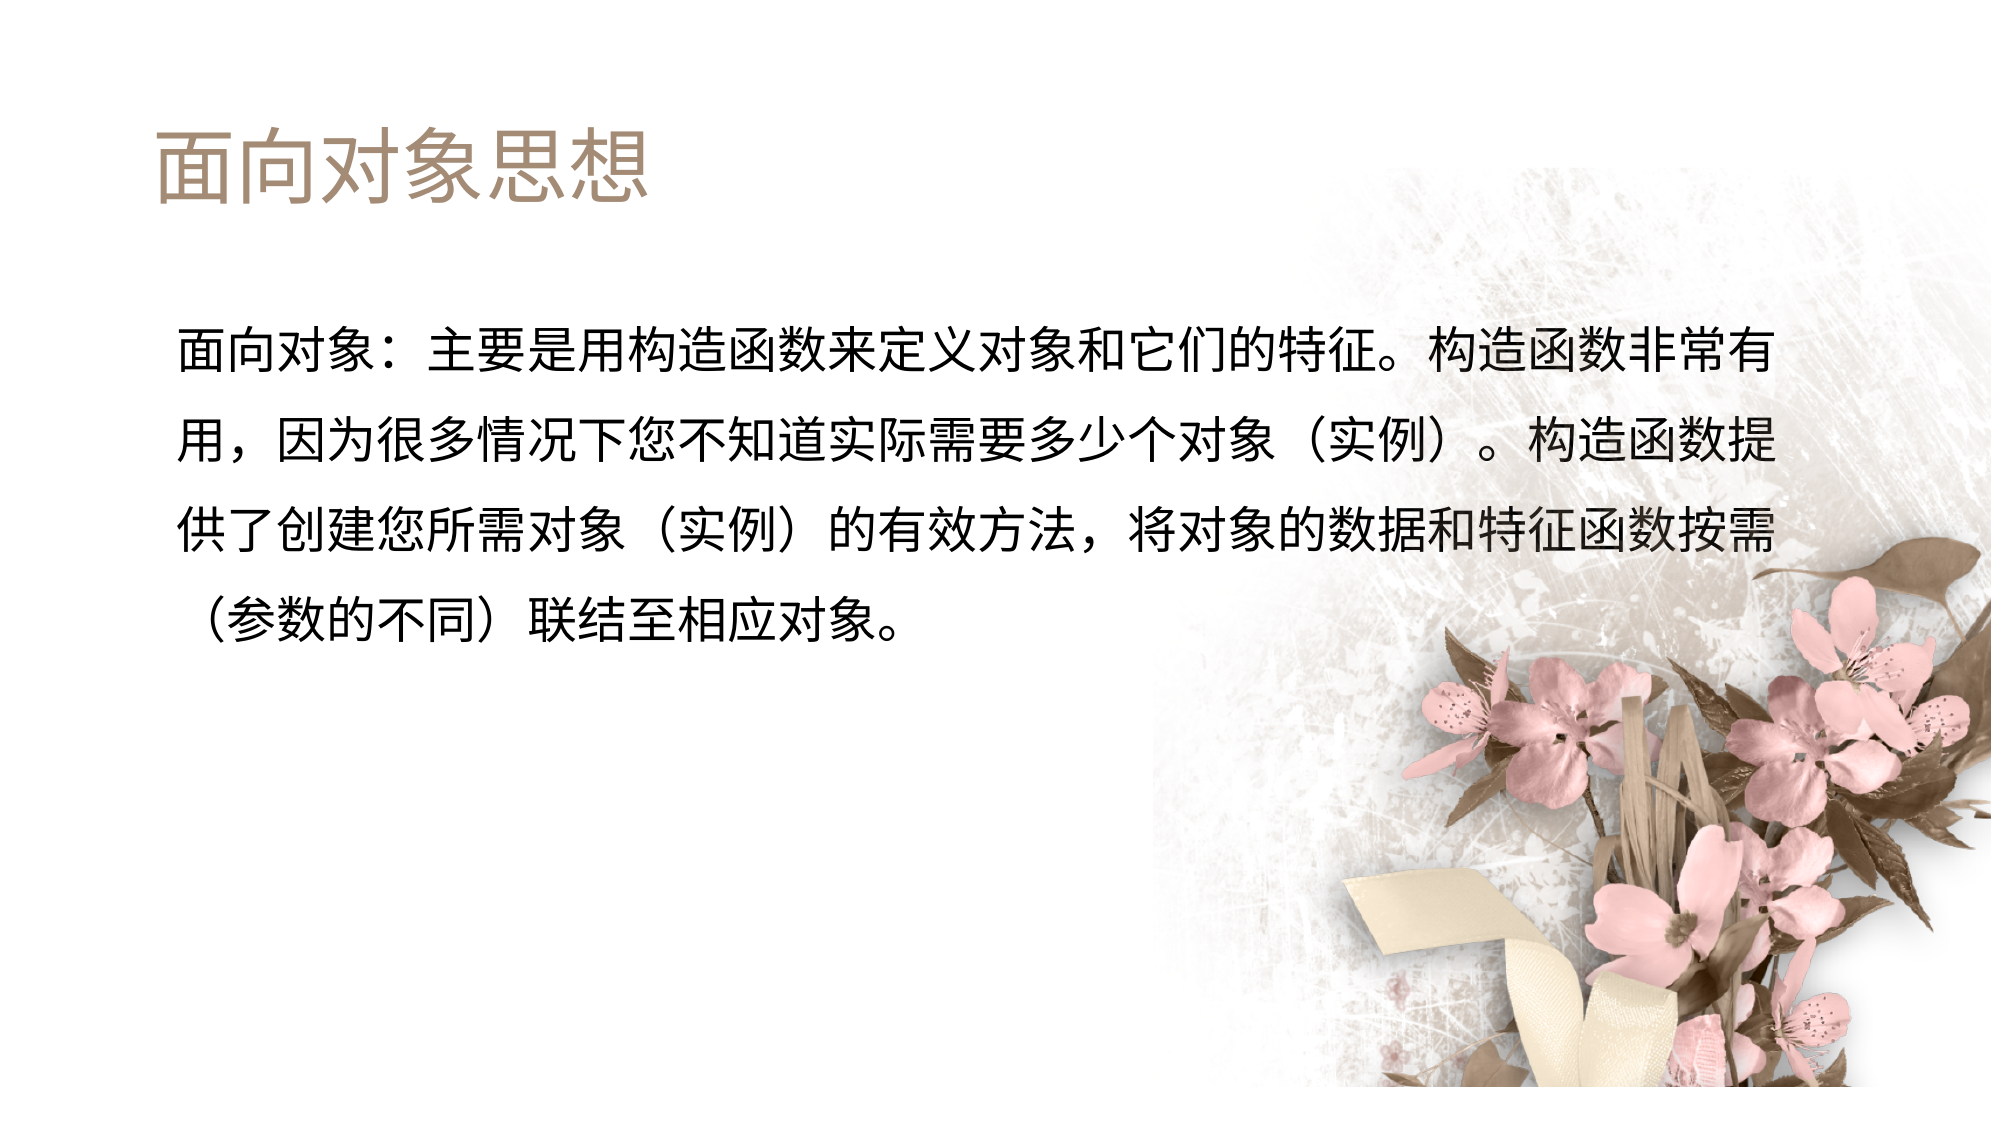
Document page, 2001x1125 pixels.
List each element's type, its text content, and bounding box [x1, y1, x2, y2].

picture [1111, 168, 2000, 1086]
text_box 面向对象：主要是用构造函数来定义对象和它们的特征。构造函数非常有用，因为很多情况下您不知道实际需要多少个对象（实例）。构造函数提供了创建您所需对象（实例）的有效方法，将对象的数据和特征函数按需（参数的不同）联结至相应对象。 [162, 281, 1111, 747]
title 面向对象思想 [137, 59, 1153, 250]
